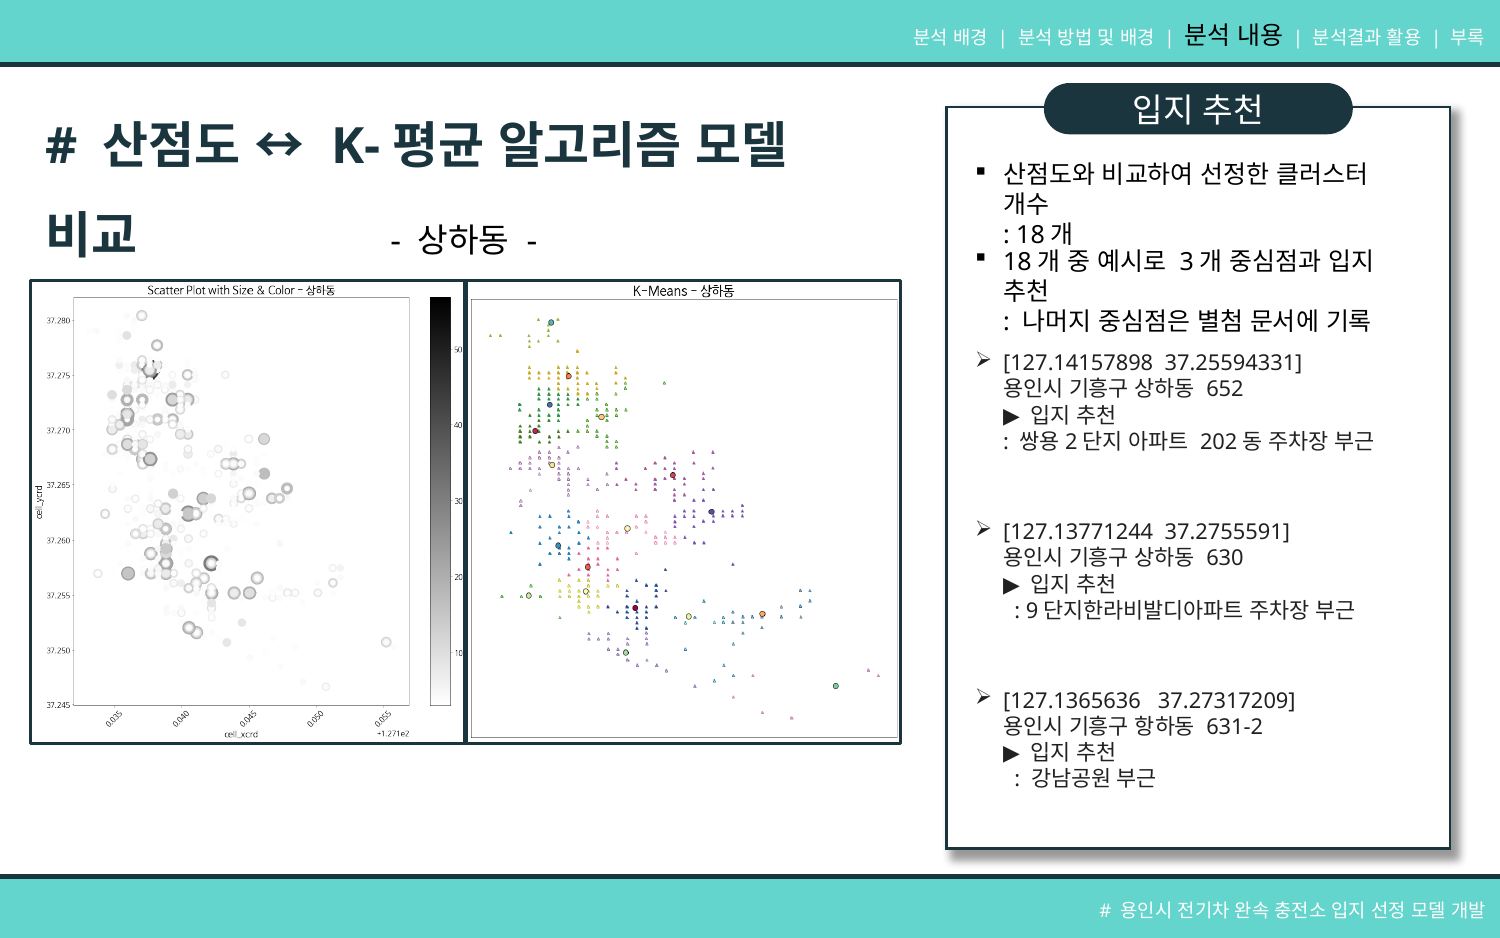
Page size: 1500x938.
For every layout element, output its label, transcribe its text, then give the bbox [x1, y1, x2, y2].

picture [31, 281, 900, 743]
text_box 18개 중 예시로 3개 중심점과 입지 추천 : 나머지 중심점은 별첨 문서에 기록 [960, 238, 1437, 341]
text_box [0, 0, 1500, 66]
text_box [127.14157898 37.25594331] 용인시 기흥구 상하동 652 ▶ 입지 추천 : 쌍용2단지 아파트 202동 주차장 부근 [960, 341, 1450, 462]
text_box ▶ 월요일 / 일요일 앱 사용자 수 급락 [946, 106, 1451, 850]
text_box 입지 추천 [1043, 83, 1353, 135]
text_box [127.13771244 37.2755591] 용인시 기흥구 상하동 630 ▶ 입지 추천 : 9단지한라비발디아파트 주차장 부근 [960, 510, 1450, 631]
text_box # 용인시 전기차 완속 충전소 입지 선정 모델 개발 [1011, 879, 1500, 929]
text_box 산점도와 비교하여 선정한 클러스터 개수 : 18개 [960, 151, 1437, 238]
text_box - 상하동 - [306, 212, 622, 267]
text_box 분석 배경 | 분석 방법 및 배경 | 분석 내용 | 분석결과 활용 | 부록 [872, 0, 1500, 57]
text_box [127.1365636 37.27317209] 용인시 기흥구 항하동 631-2 ▶ 입지 추천 : 강남공원 부근 [960, 679, 1450, 799]
text_box [0, 875, 1500, 938]
text_box # 산점도 ↔ K-평균 알고리즘 모델 비교 [30, 76, 873, 272]
